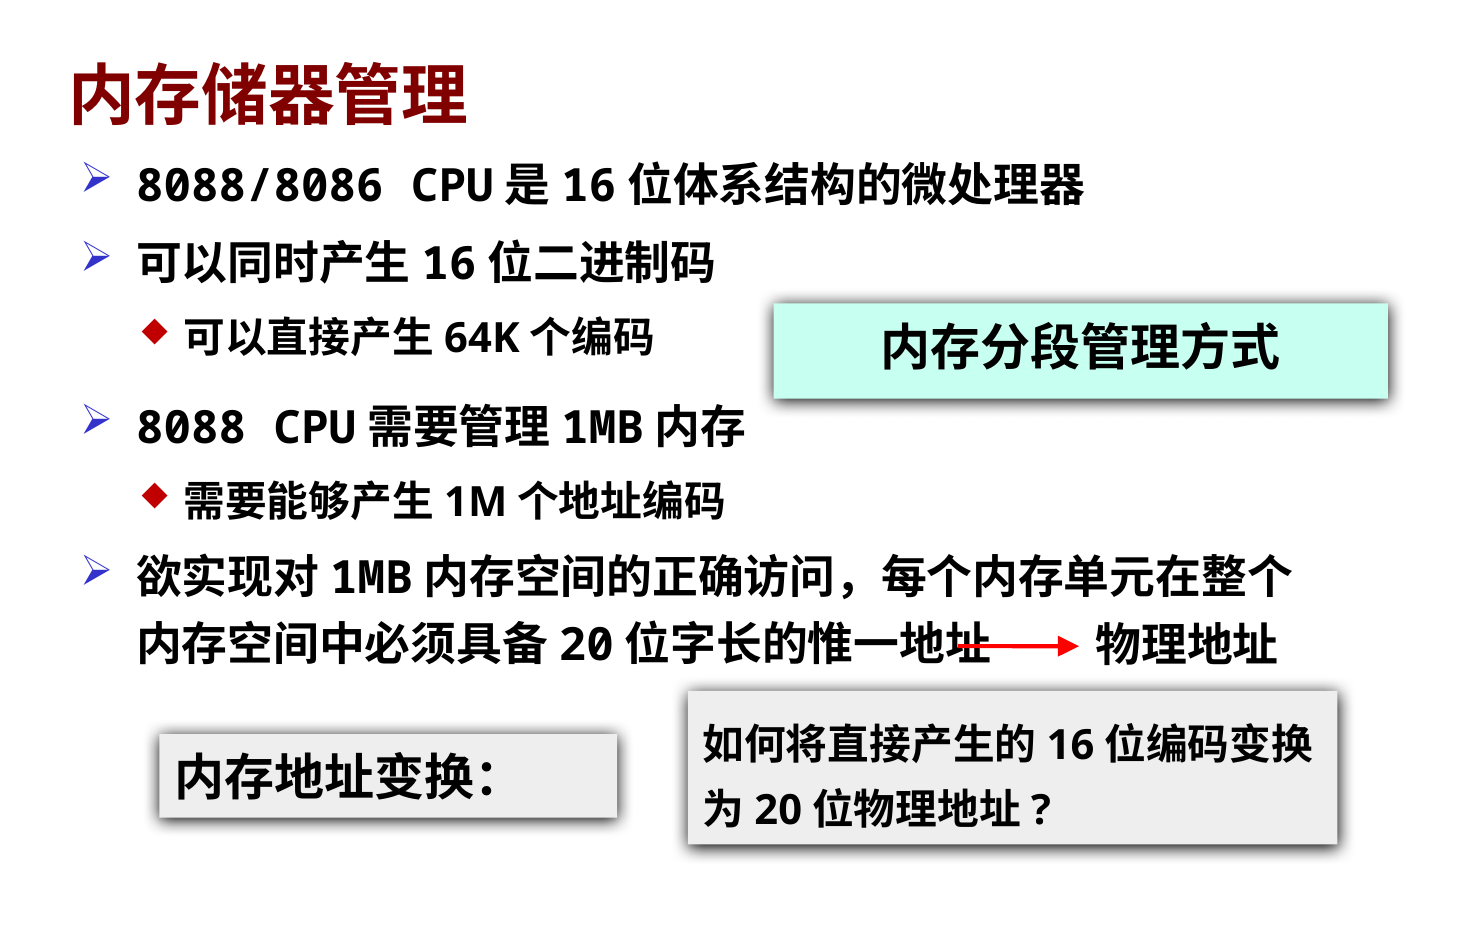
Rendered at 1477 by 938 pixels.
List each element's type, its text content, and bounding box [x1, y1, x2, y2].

list 8088/8086 CPU是16位体系结构的微处理器 可以同时产生16位二进制码 可以直接产生64K个编码 8088 CPU需要管理1MB内存 需要能够产生1M个地址编码 欲实现对1MB内存空间的正确访问，每个内存单元在整个内存空间中必须具备20位字长的惟一地址 [64, 136, 1350, 609]
text_box 物理地址 [1080, 608, 1345, 679]
text_box 内存地址变换： [159, 734, 618, 818]
title 内存储器管理 [53, 31, 1312, 141]
text_box 如何将直接产生的16位编码变换为20位物理地址? [687, 690, 1338, 845]
text_box 内存分段管理方式 [773, 303, 1388, 399]
text_box [959, 635, 1079, 657]
